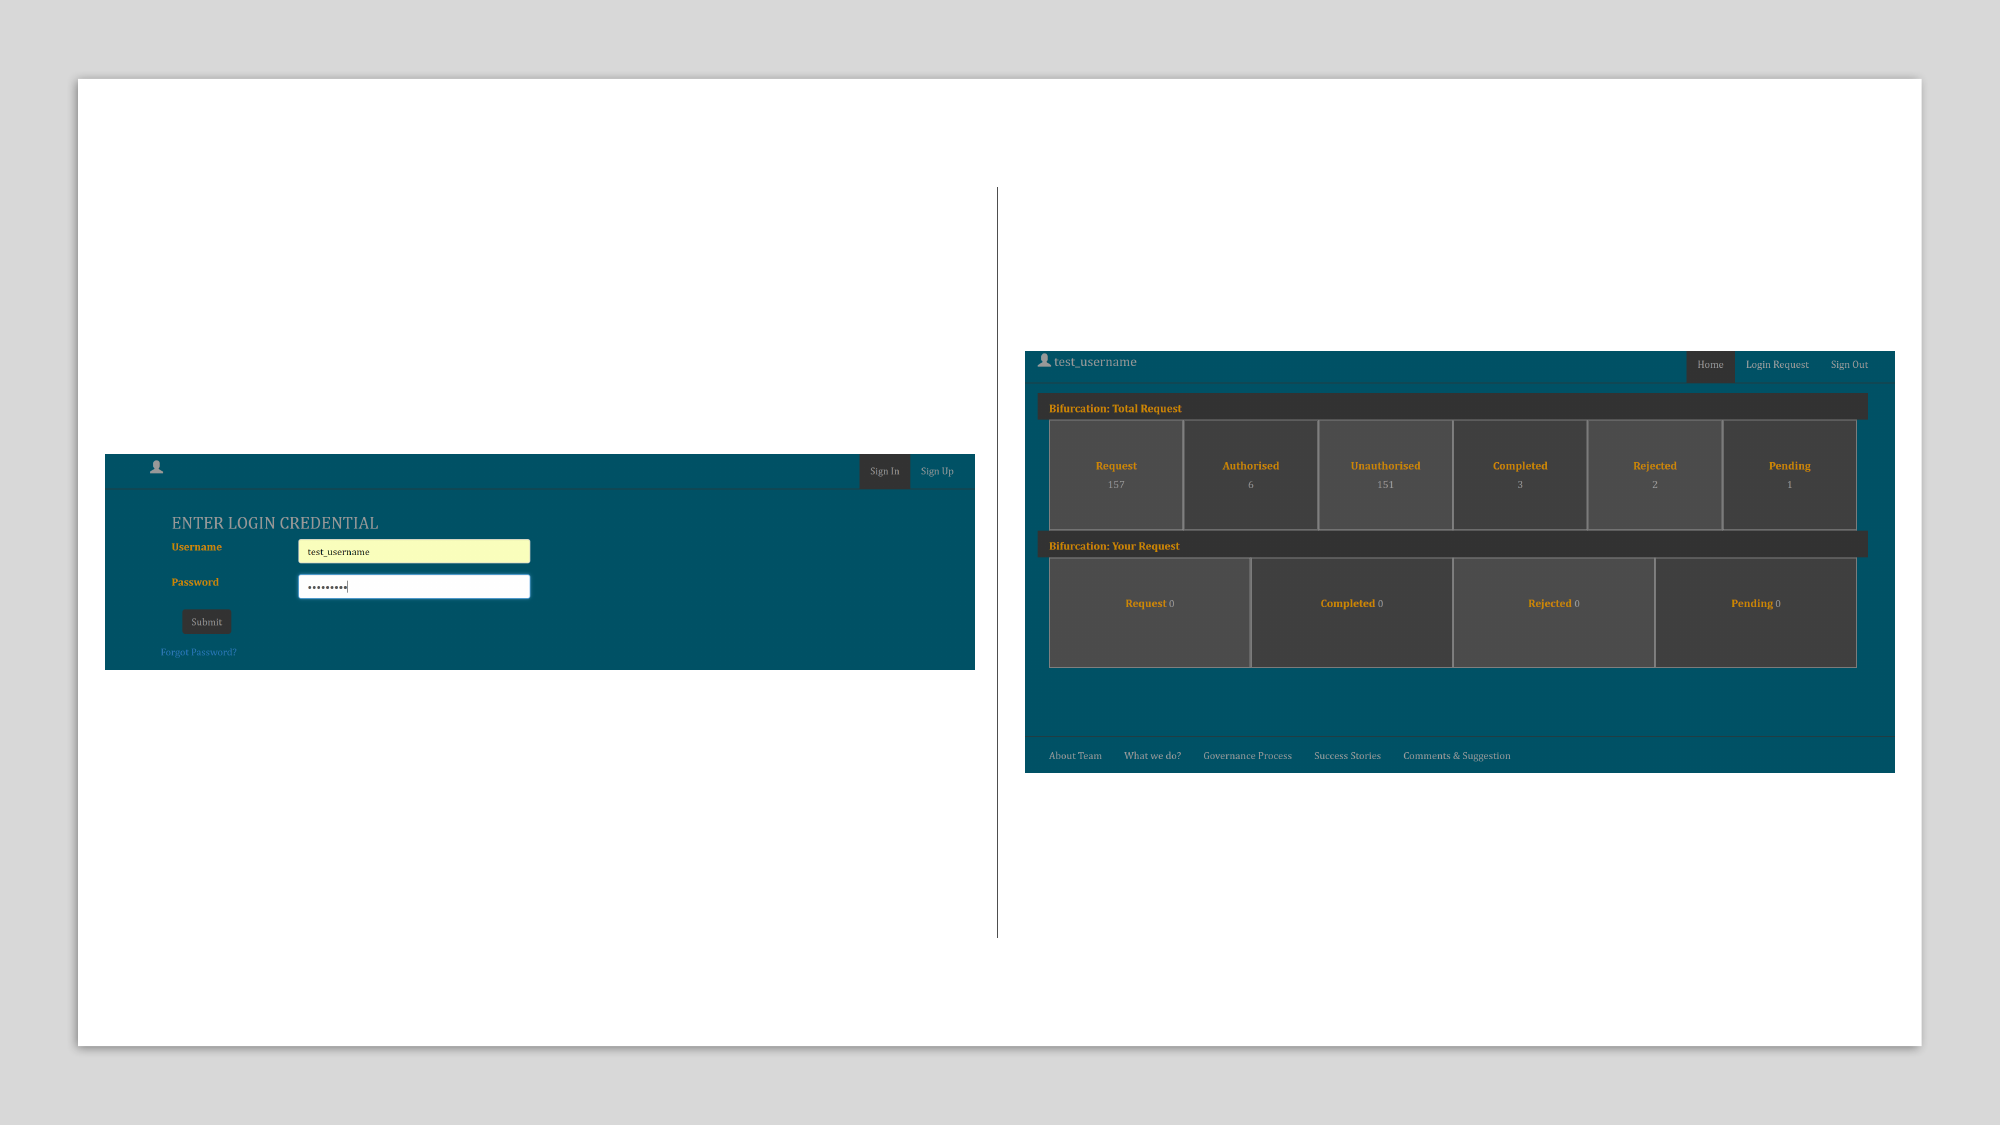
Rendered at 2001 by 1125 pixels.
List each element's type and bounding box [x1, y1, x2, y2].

picture [1038, 394, 1867, 667]
picture [151, 461, 162, 473]
text_box [0, 0, 2000, 1125]
text_box [77, 78, 1923, 1047]
picture [208, 546, 221, 550]
picture [297, 574, 531, 599]
picture [1039, 354, 1050, 366]
picture [183, 610, 231, 633]
picture [299, 540, 530, 563]
picture [860, 454, 910, 489]
picture [1687, 351, 1734, 383]
